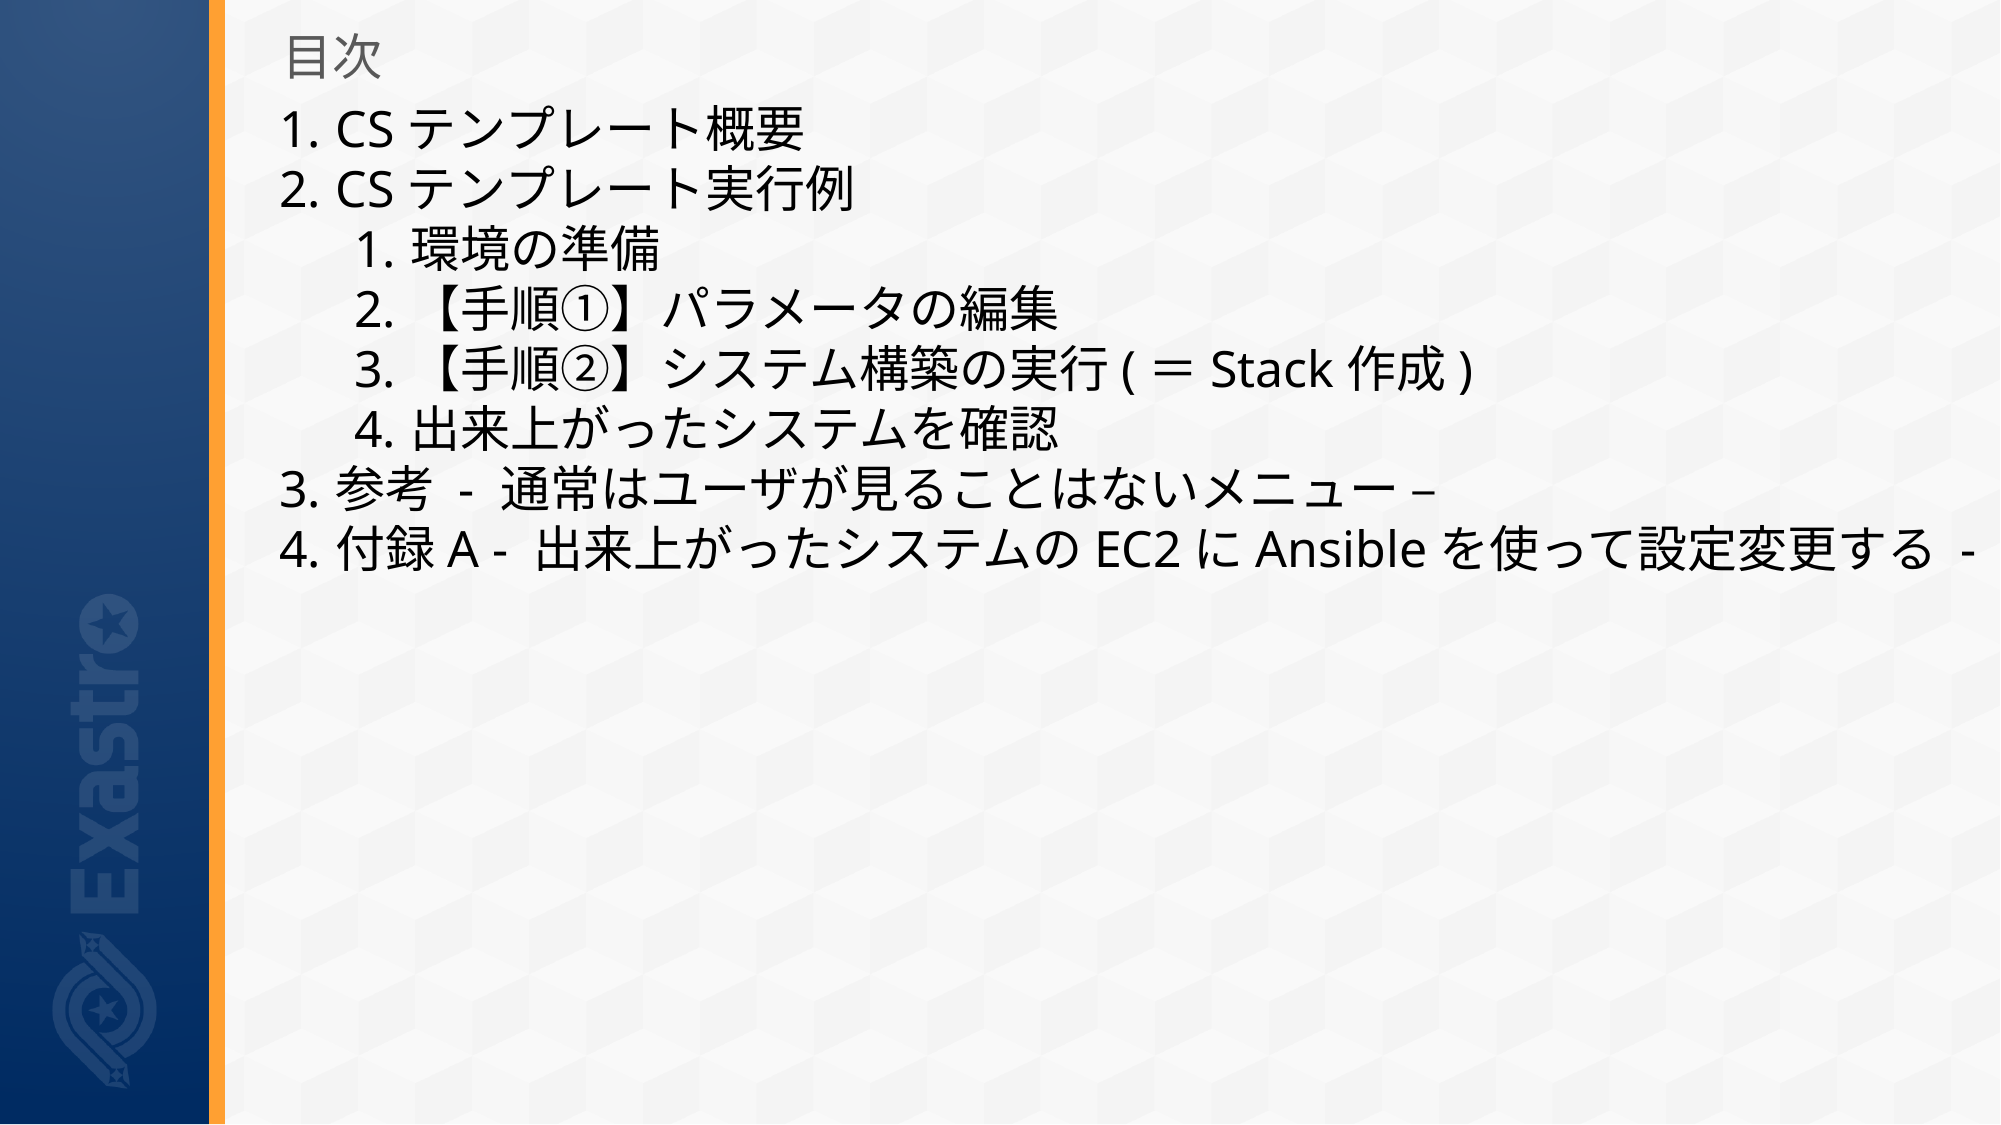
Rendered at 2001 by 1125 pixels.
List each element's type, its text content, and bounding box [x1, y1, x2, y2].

text_box CSテンプレート概要 CSテンプレート実行例 環境の準備 【手順①】パラメータの編集 【手順②】システム構築の実行(＝Stack作成) 出来上がったシステムを確認 参考 - 通常はユーザが見ることはないメニュー – 付録A - 出来上がったシステムのEC2にAnsibleを使って設定変更する - [267, 85, 2000, 1125]
title 目次 [267, 19, 1473, 85]
picture [0, 0, 2000, 1125]
